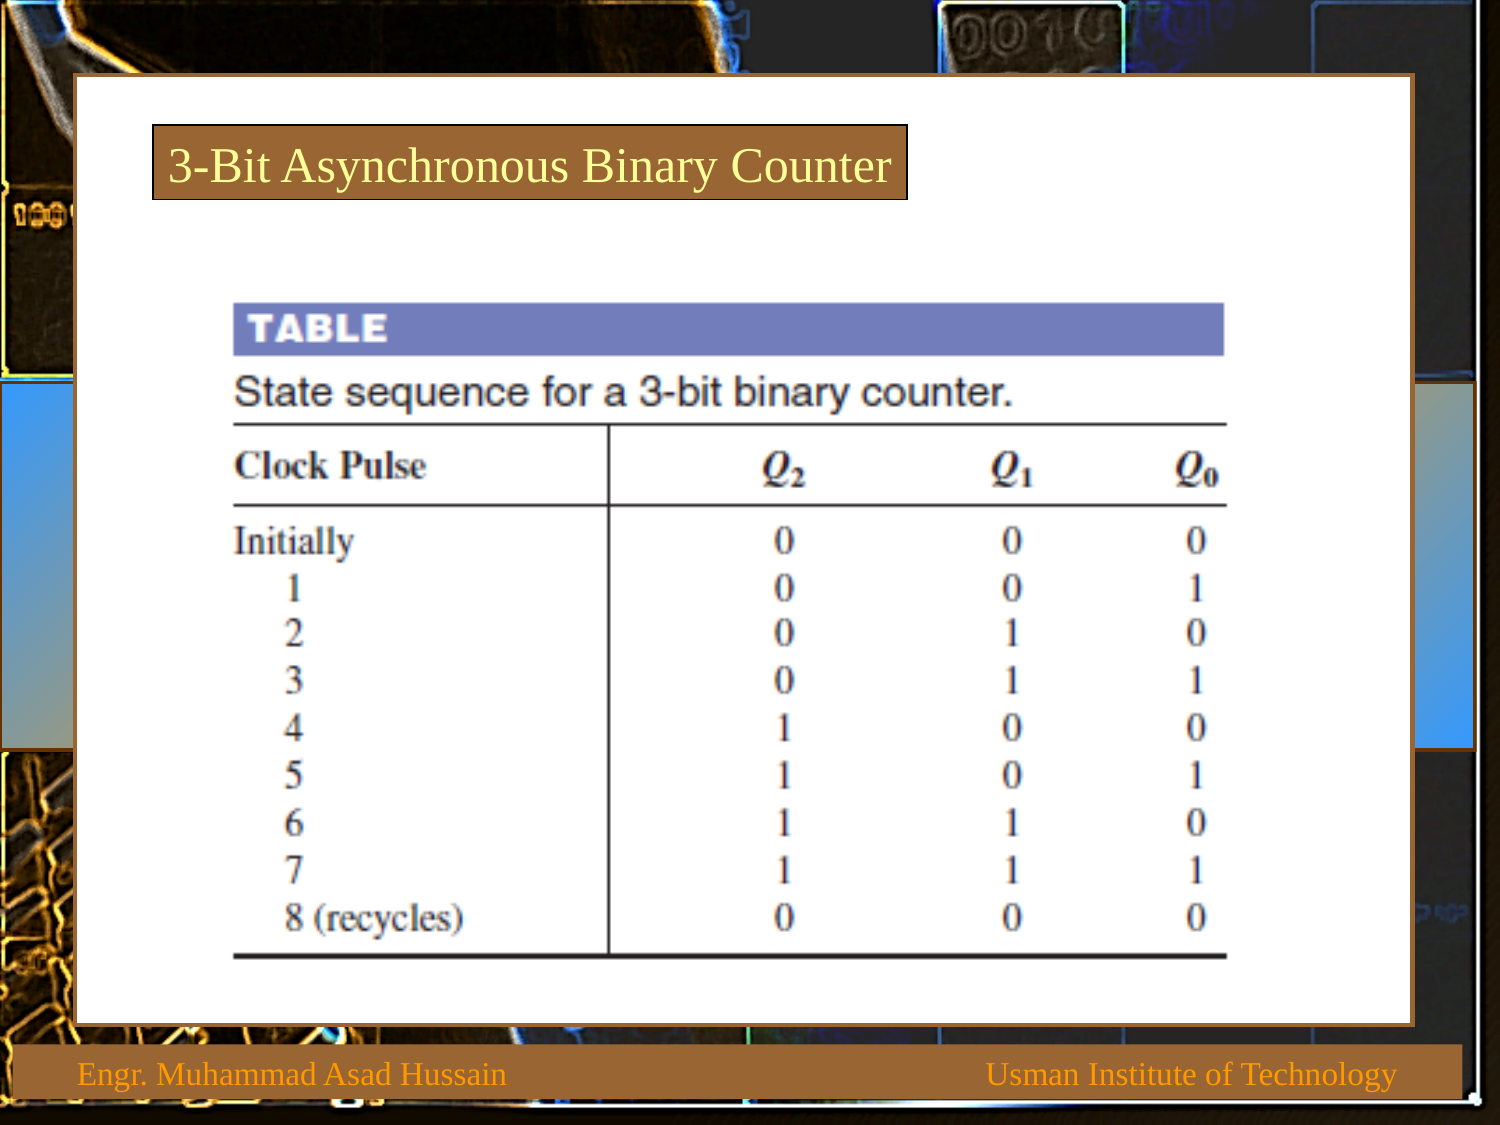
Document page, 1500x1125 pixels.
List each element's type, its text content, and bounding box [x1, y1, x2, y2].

picture [212, 287, 1250, 971]
text_box [125, 212, 1363, 1000]
text_box Engr. Muhammad Asad Hussain Usman Institute of Technology [12, 1044, 1463, 1100]
picture [0, 0, 1500, 1125]
text_box 3-Bit Asynchronous Binary Counter [153, 124, 908, 200]
